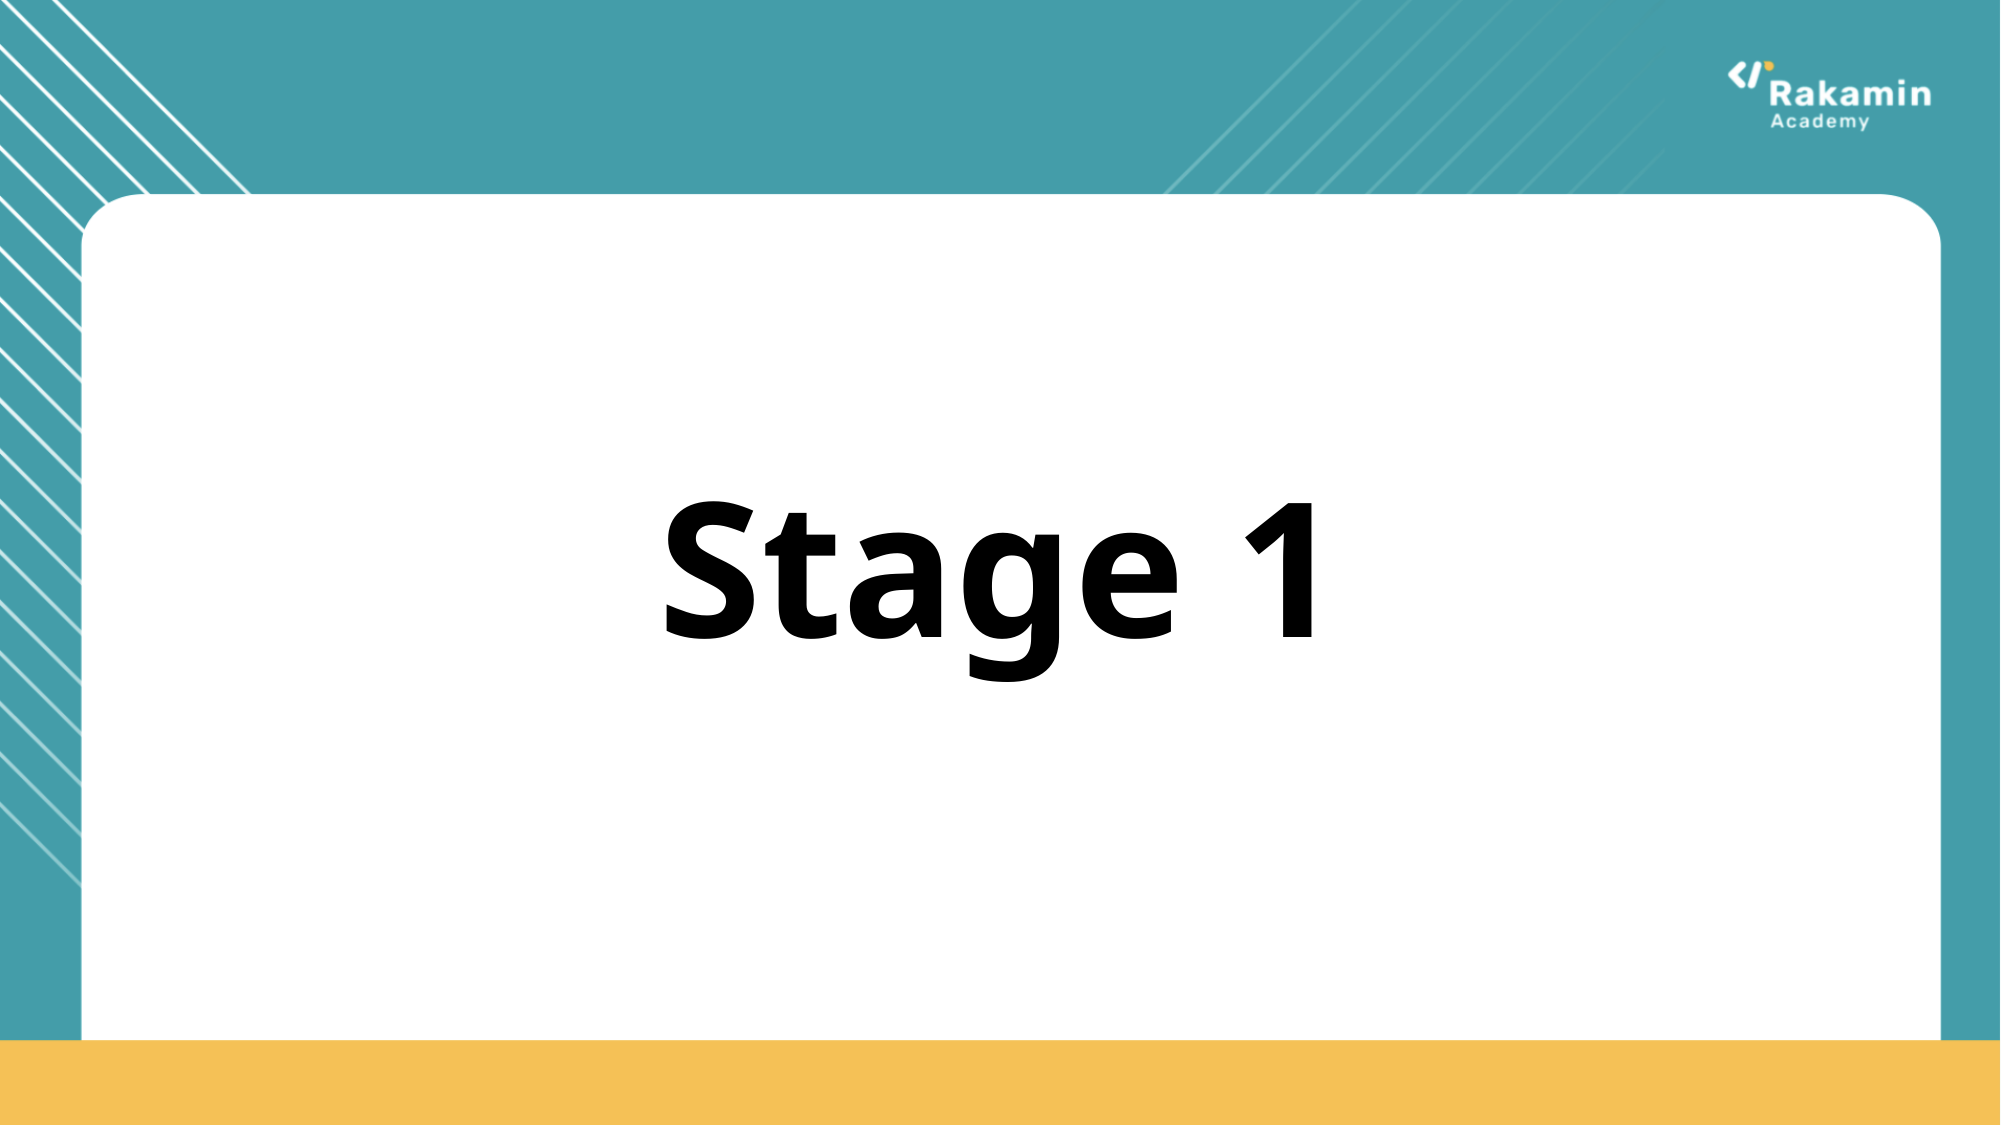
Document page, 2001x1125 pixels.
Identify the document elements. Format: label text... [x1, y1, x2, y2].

title Stage 1 [153, 470, 1847, 655]
picture [0, 0, 2001, 1125]
